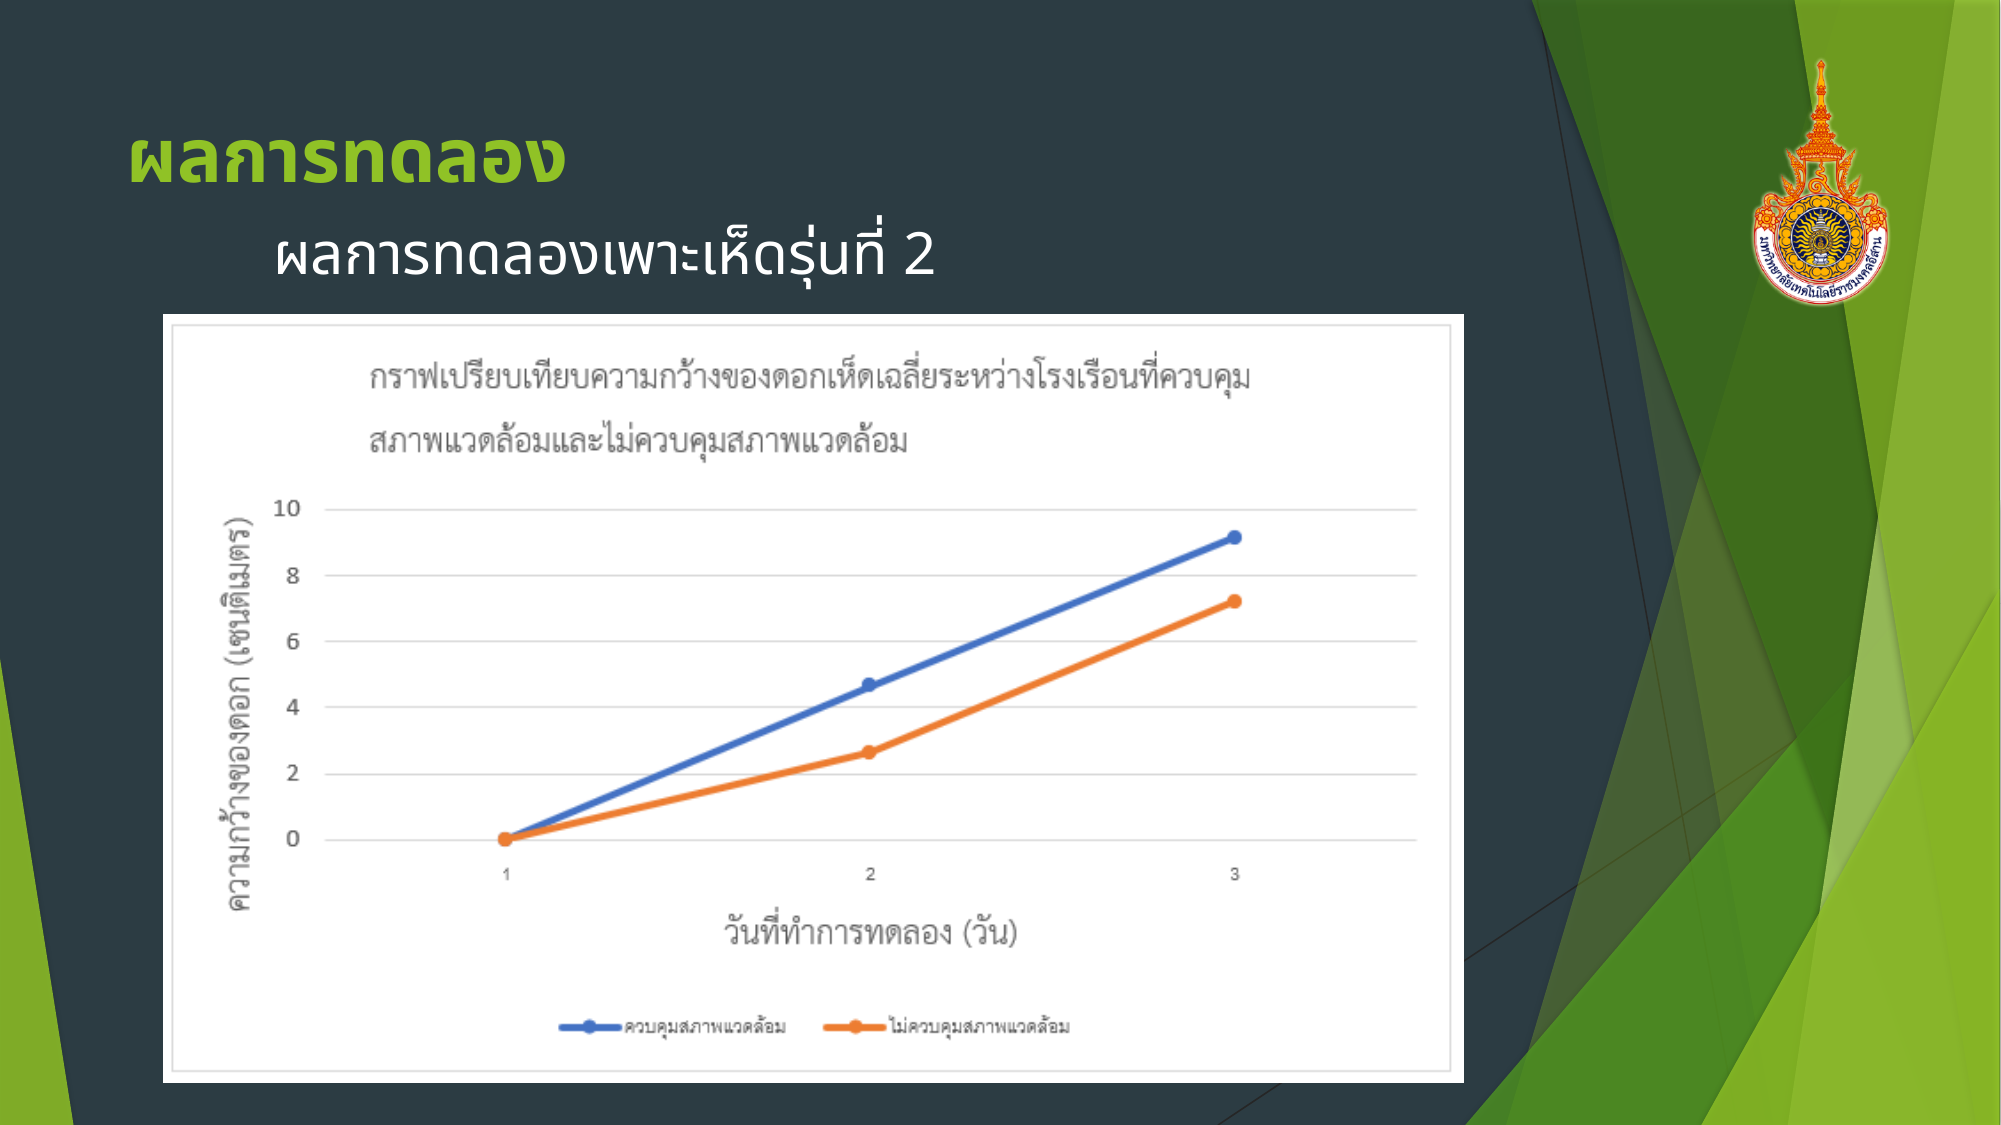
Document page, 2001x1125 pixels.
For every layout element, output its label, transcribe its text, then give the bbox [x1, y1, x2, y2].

text_box ผลการทดลองเพาะเห็ดรุ่นที่ 2 [108, 208, 1519, 294]
picture [1748, 47, 1892, 315]
title ผลการทดลอง [111, 99, 1522, 317]
picture [162, 313, 1465, 1083]
